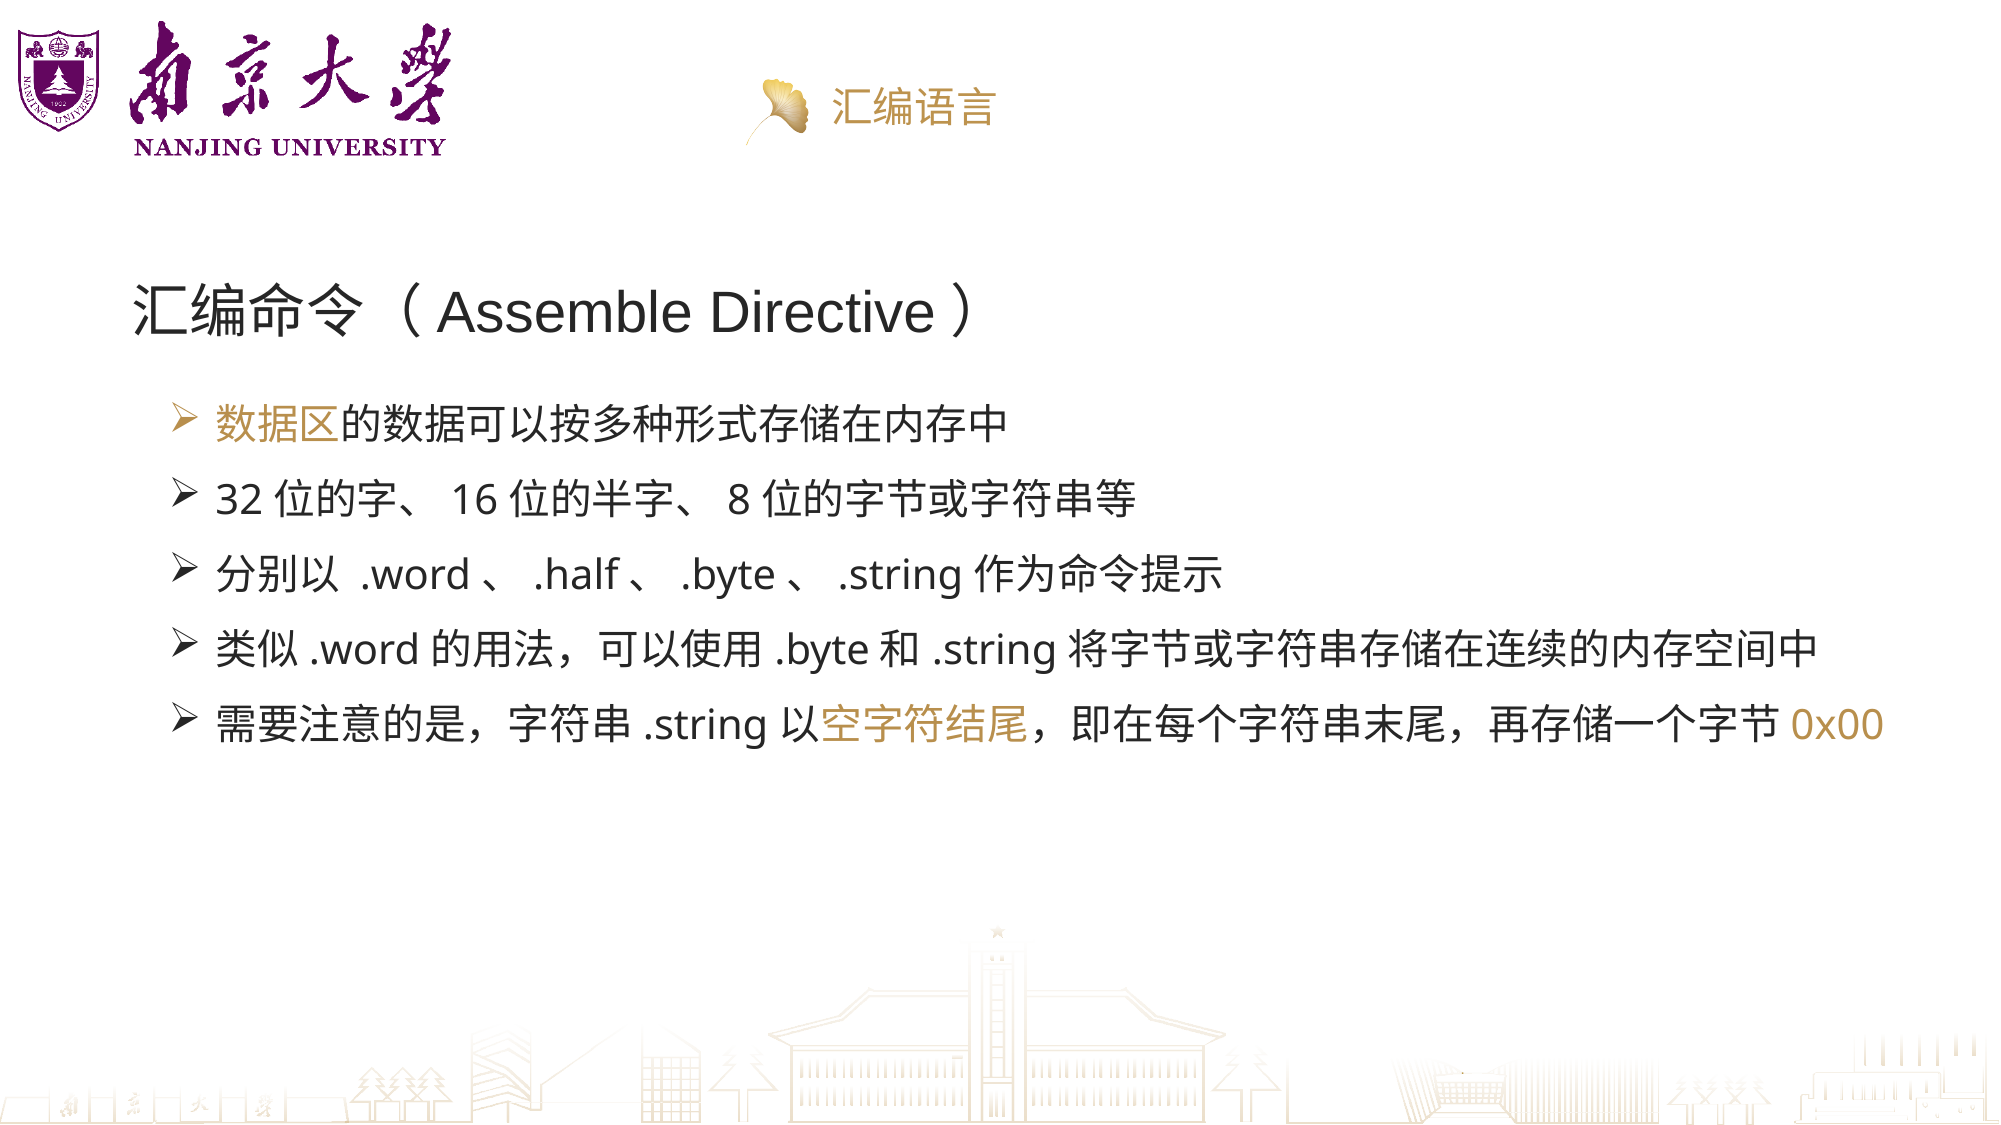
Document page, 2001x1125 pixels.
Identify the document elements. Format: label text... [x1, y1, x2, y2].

picture [731, 64, 830, 169]
picture [18, 21, 451, 160]
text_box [116, 249, 1935, 751]
text_box 汇编语言 [816, 73, 1226, 139]
